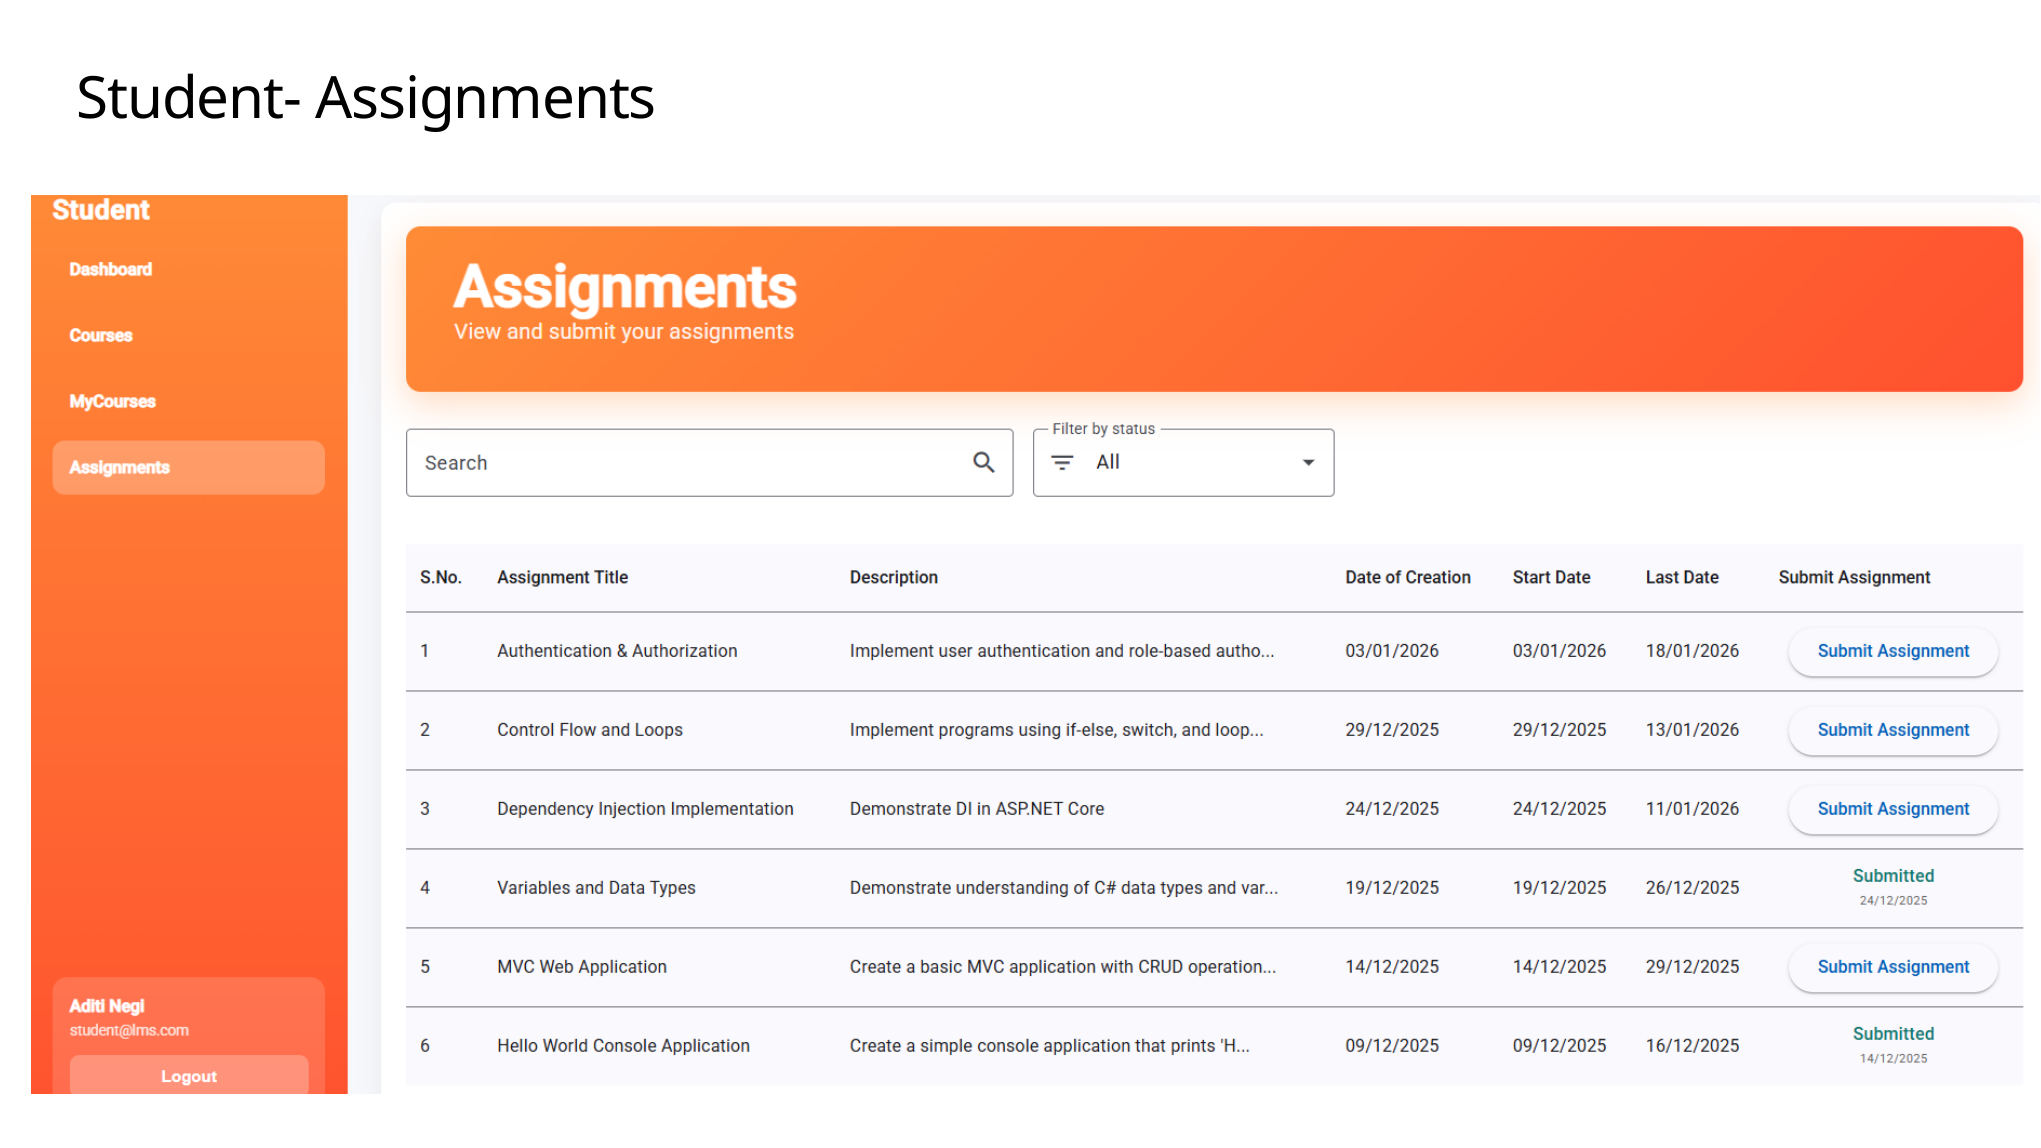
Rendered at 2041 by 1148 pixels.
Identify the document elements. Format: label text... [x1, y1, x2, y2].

picture [30, 185, 2041, 1094]
title Student- Assignments [76, 63, 1969, 131]
